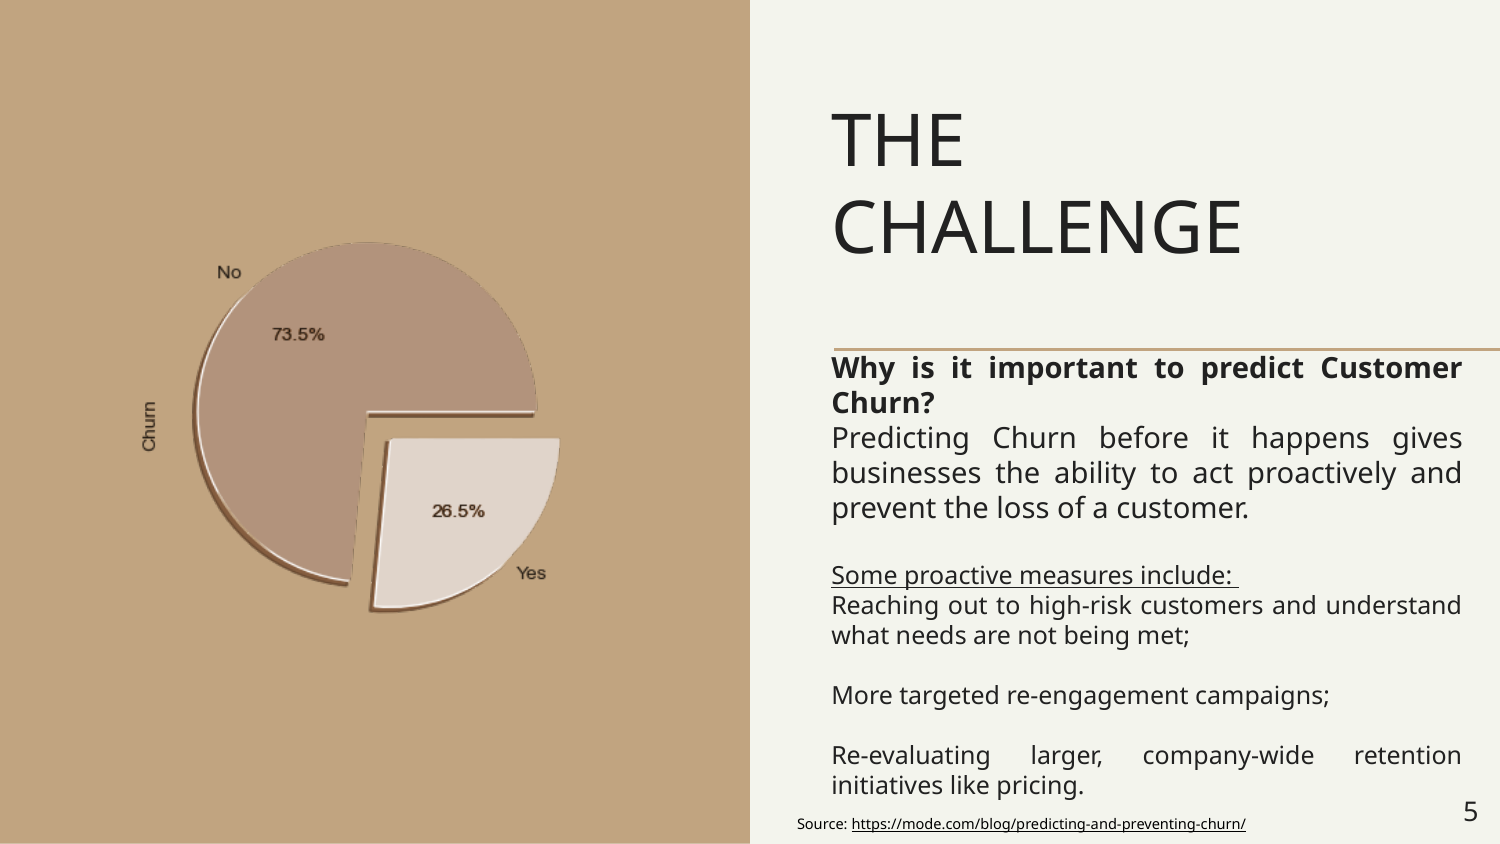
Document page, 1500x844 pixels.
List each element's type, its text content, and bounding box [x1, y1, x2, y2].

title THE CHALLENGE [816, 76, 1384, 286]
text_box Source: https://mode.com/blog/predicting-and-preventing-churn/ [782, 804, 1324, 844]
picture [0, 185, 783, 659]
slide_number 5 [1403, 779, 1494, 844]
subtitle Why is it important to predict Customer Churn? Predicting Churn before it happens gives businesses the ability to act proactively and prevent the loss of a customer. Some proactive measures include: Reaching out to high-risk customers and understand what needs are not being met; More targeted re-engagement campaigns; Re-evaluating larger, company-wide retention initiatives like pricing. [816, 334, 1479, 844]
